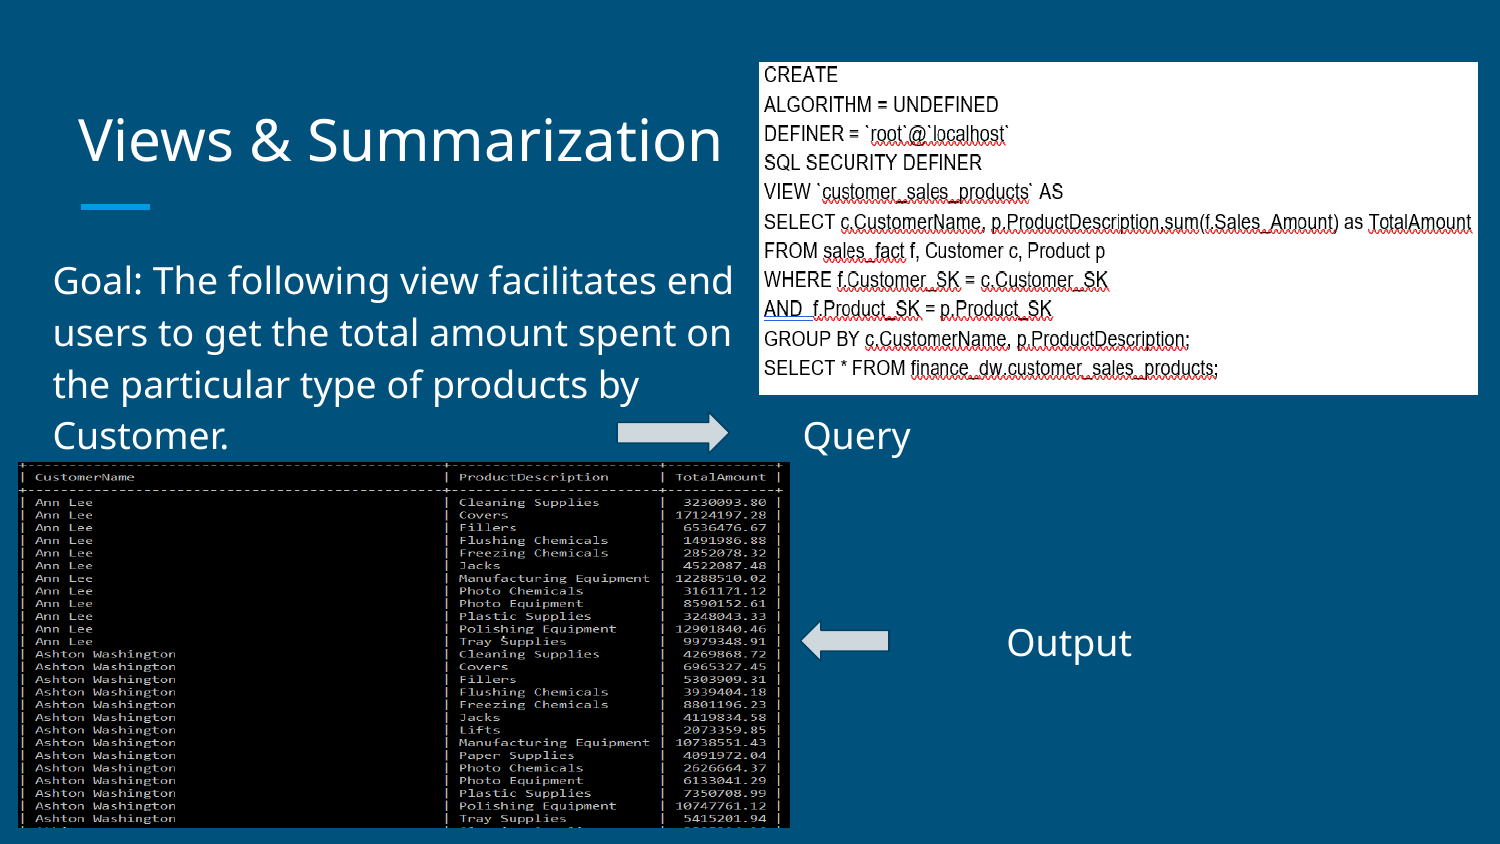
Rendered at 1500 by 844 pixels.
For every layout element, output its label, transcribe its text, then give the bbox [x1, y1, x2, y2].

picture [760, 63, 1477, 394]
list Goal: The following view facilitates end users to get the total amount spent on the particular type of products by Customer. Query Output [37, 235, 1411, 741]
text_box [800, 620, 890, 662]
text_box [617, 412, 730, 454]
title Views & Summarization [63, 75, 753, 188]
picture [19, 463, 789, 827]
